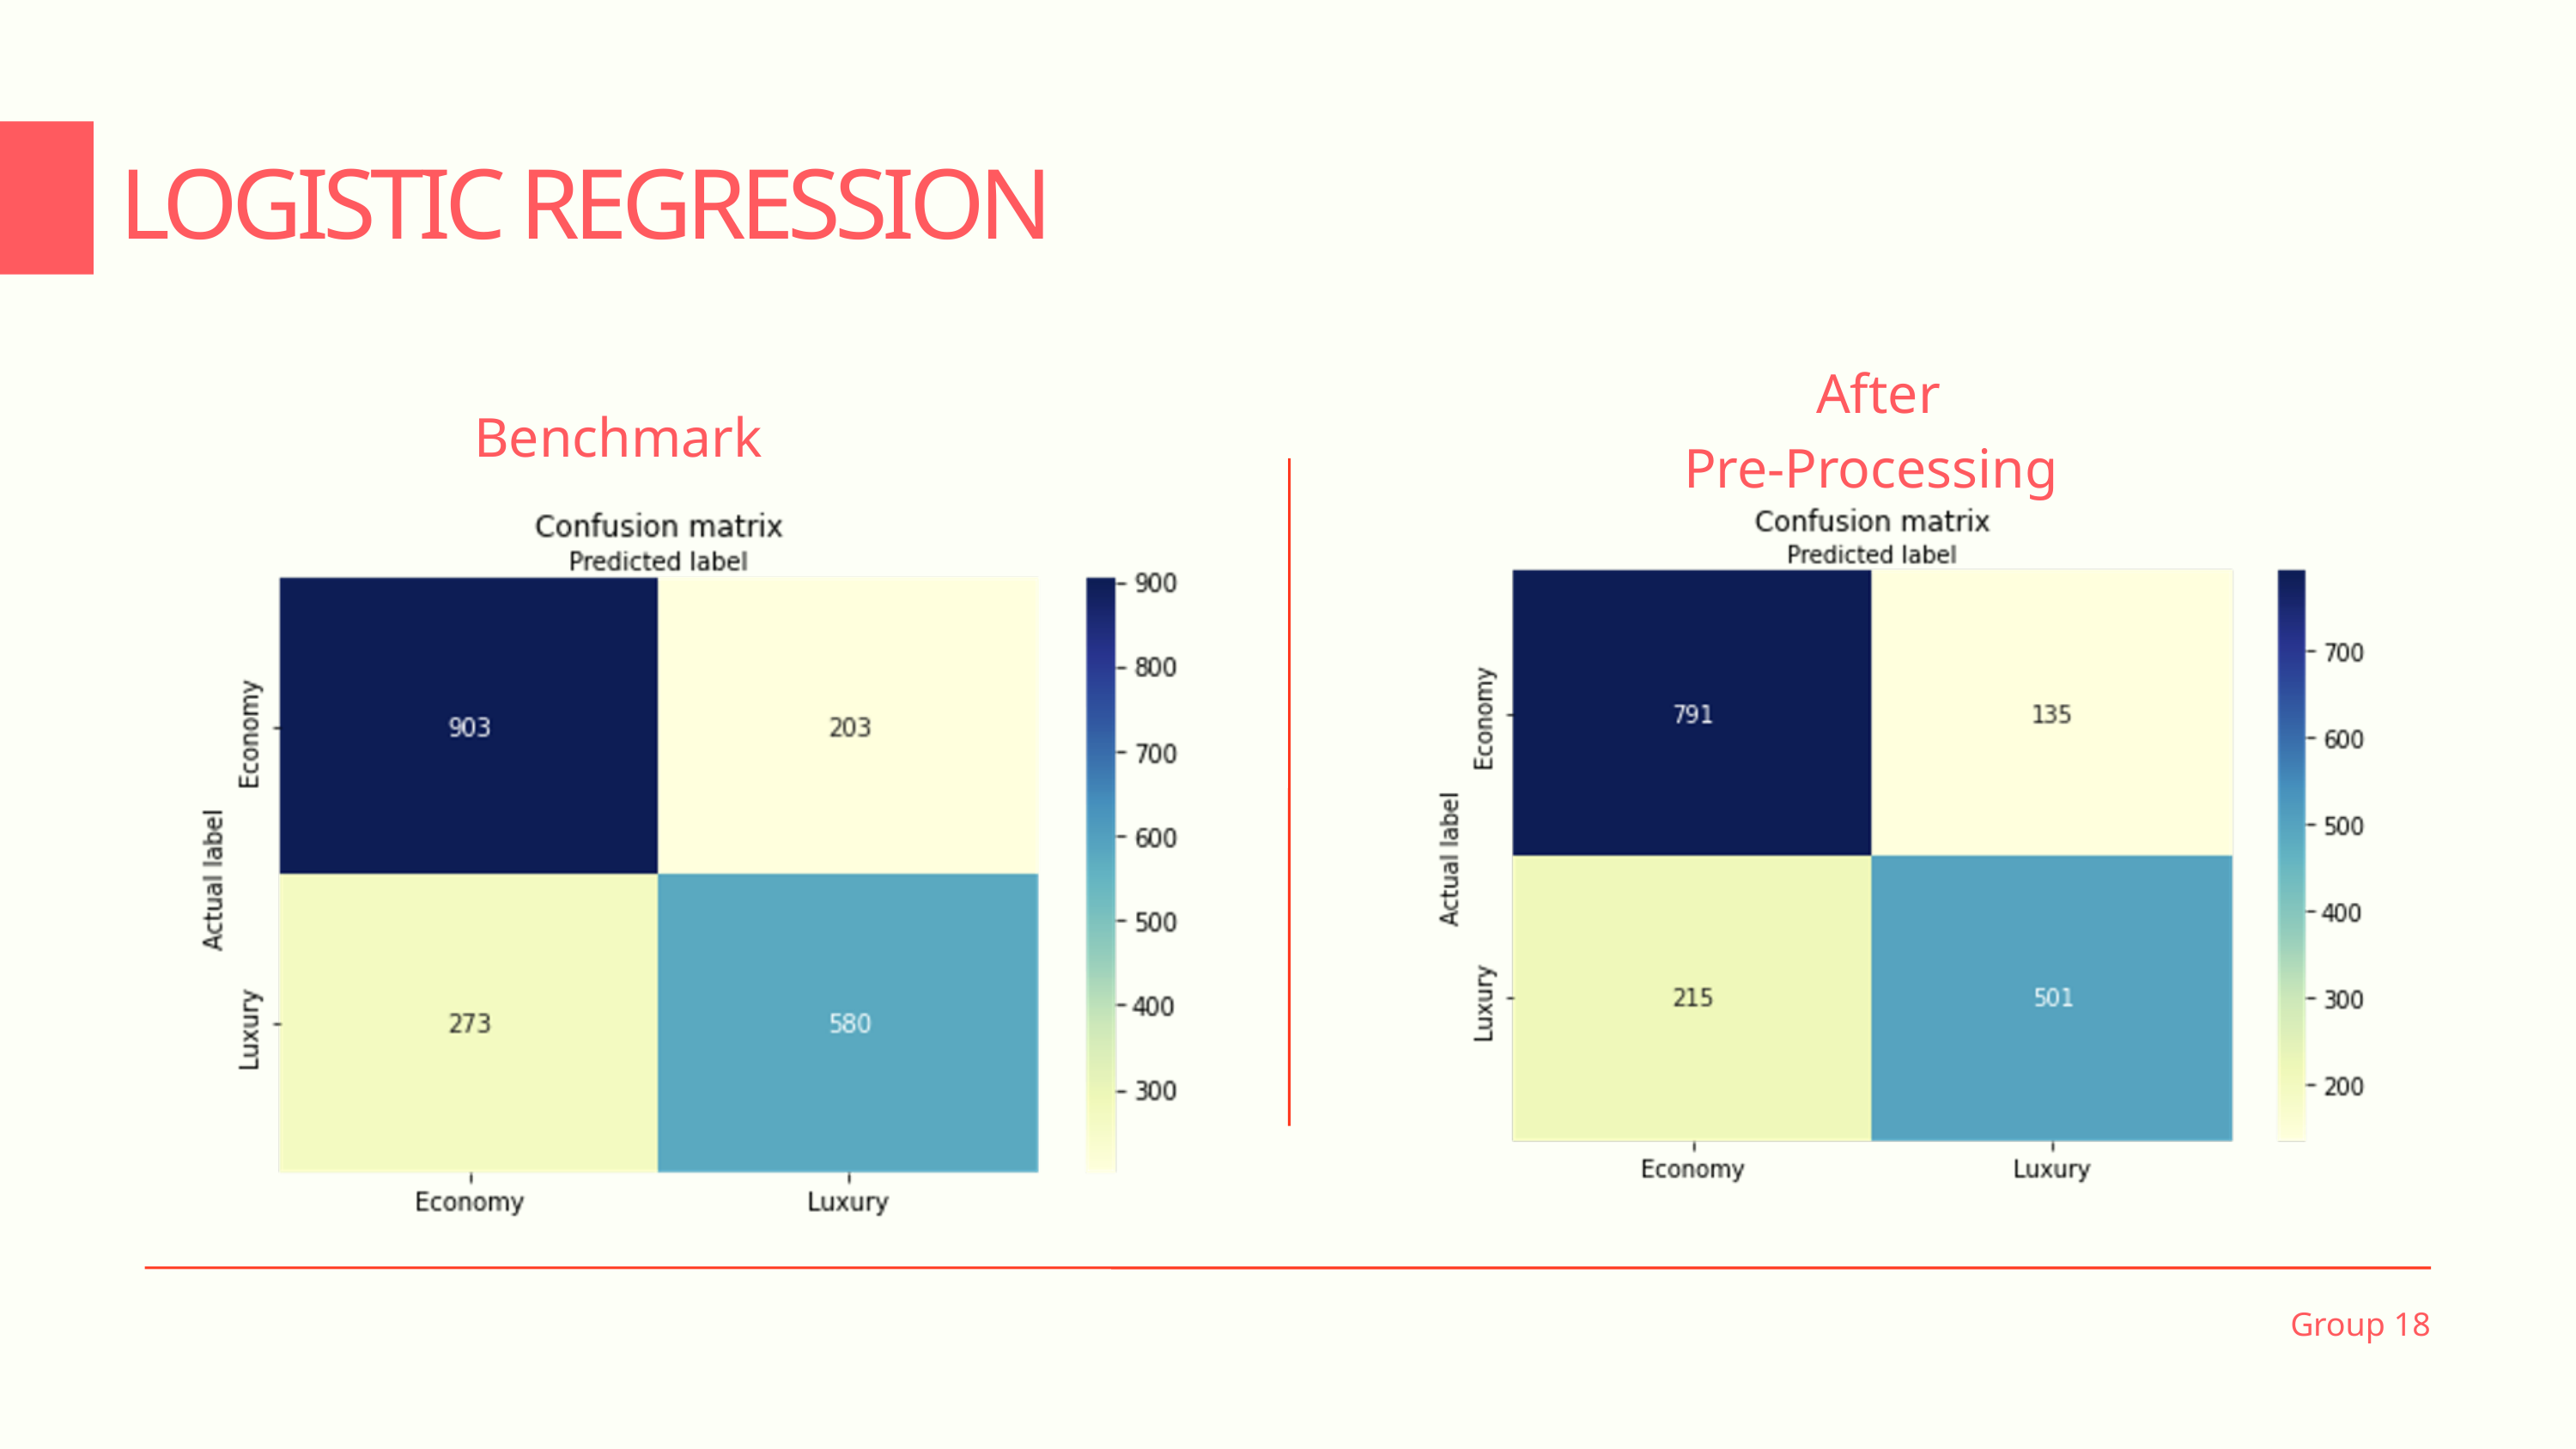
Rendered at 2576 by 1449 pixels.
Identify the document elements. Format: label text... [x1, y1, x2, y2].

text_box Group 18 [1564, 1290, 2432, 1343]
picture [1426, 493, 2381, 1197]
text_box Benchmark [474, 392, 797, 468]
text_box LOGISTIC REGRESSION [119, 155, 1539, 258]
picture [186, 496, 1193, 1232]
text_box After Pre-Processing [1307, 349, 2449, 500]
text_box [0, 121, 94, 275]
